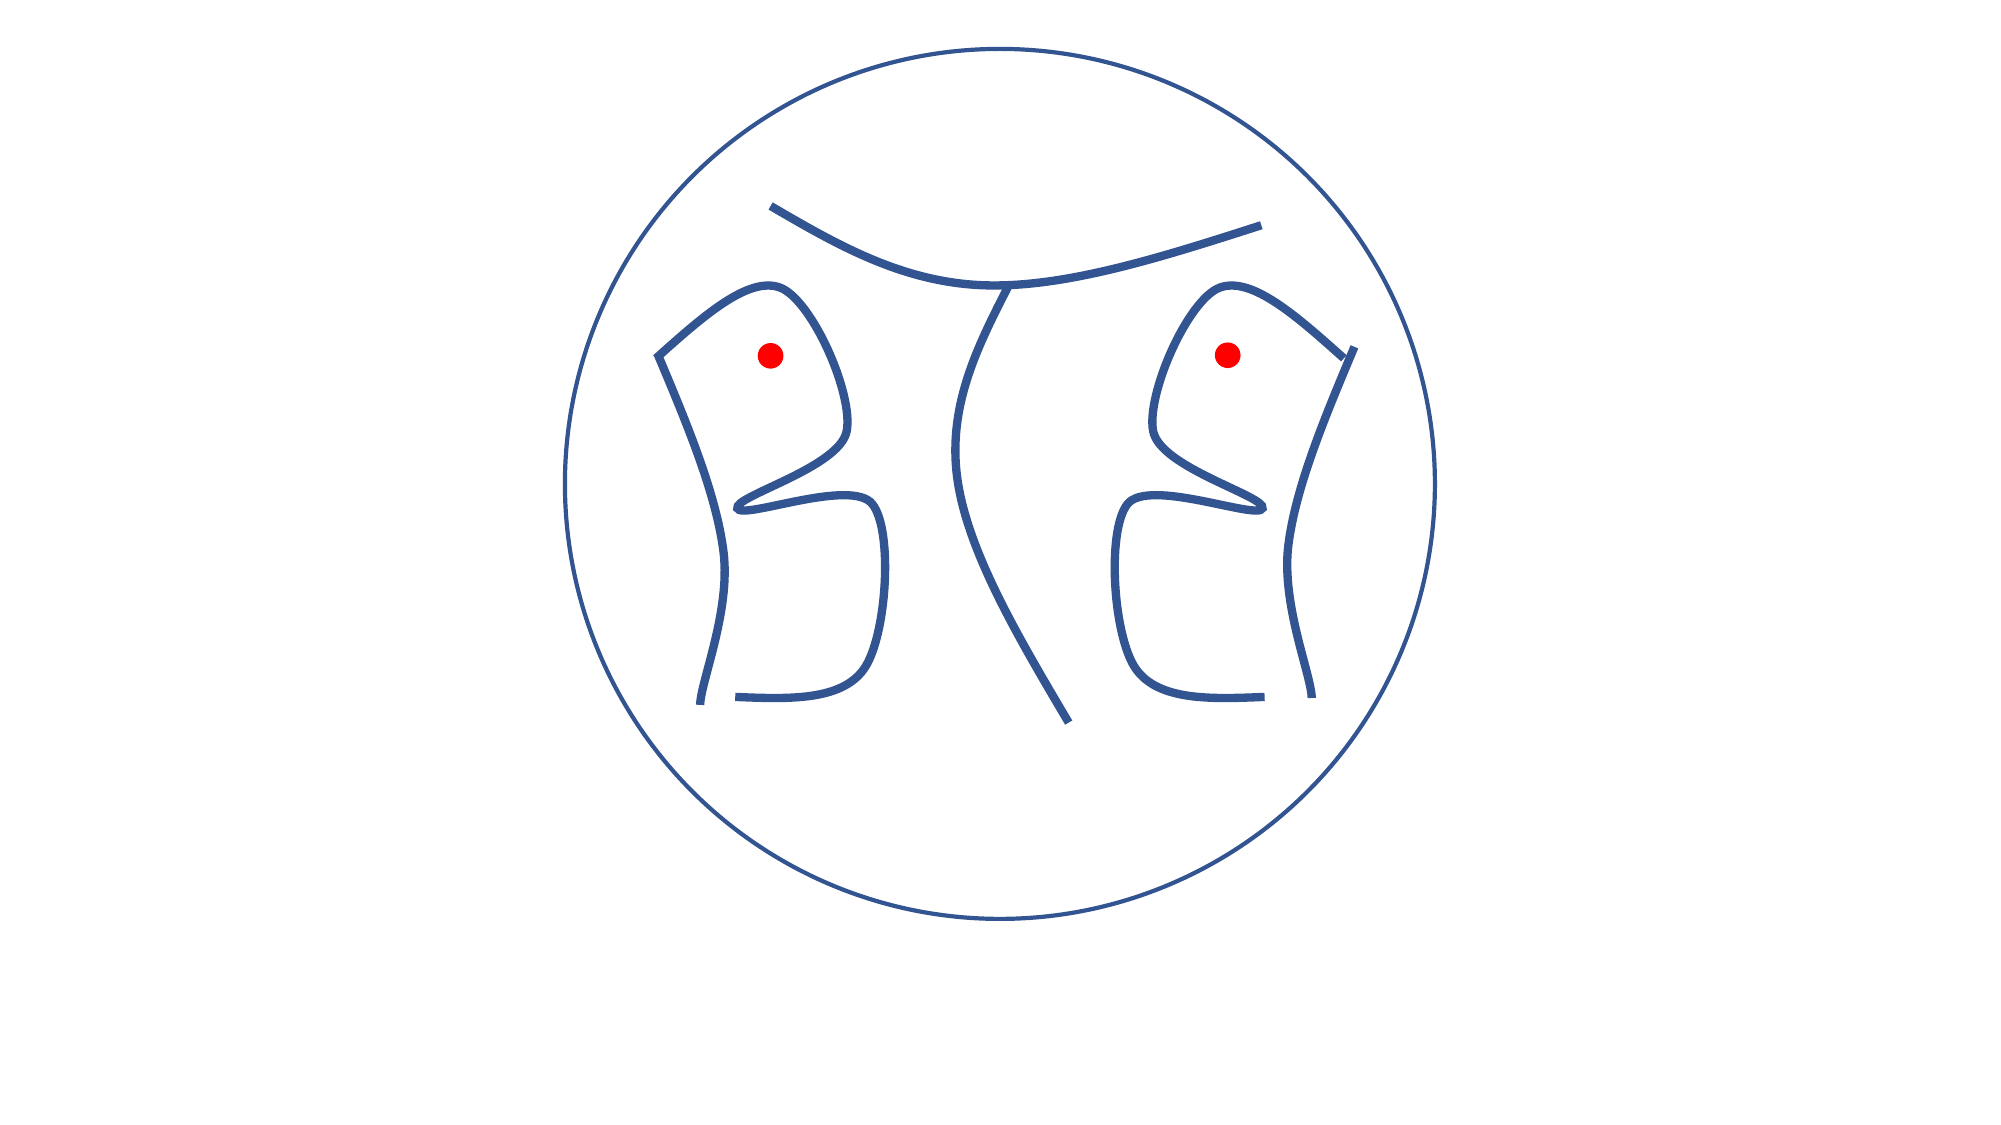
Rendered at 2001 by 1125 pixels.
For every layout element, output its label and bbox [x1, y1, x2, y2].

text_box [563, 47, 1436, 920]
text_box [655, 284, 887, 700]
text_box [661, 385, 719, 705]
text_box [954, 285, 1070, 724]
text_box [770, 205, 1262, 287]
text_box [756, 341, 785, 370]
text_box [1113, 284, 1345, 700]
text_box [1213, 341, 1242, 370]
text_box [1288, 346, 1356, 699]
